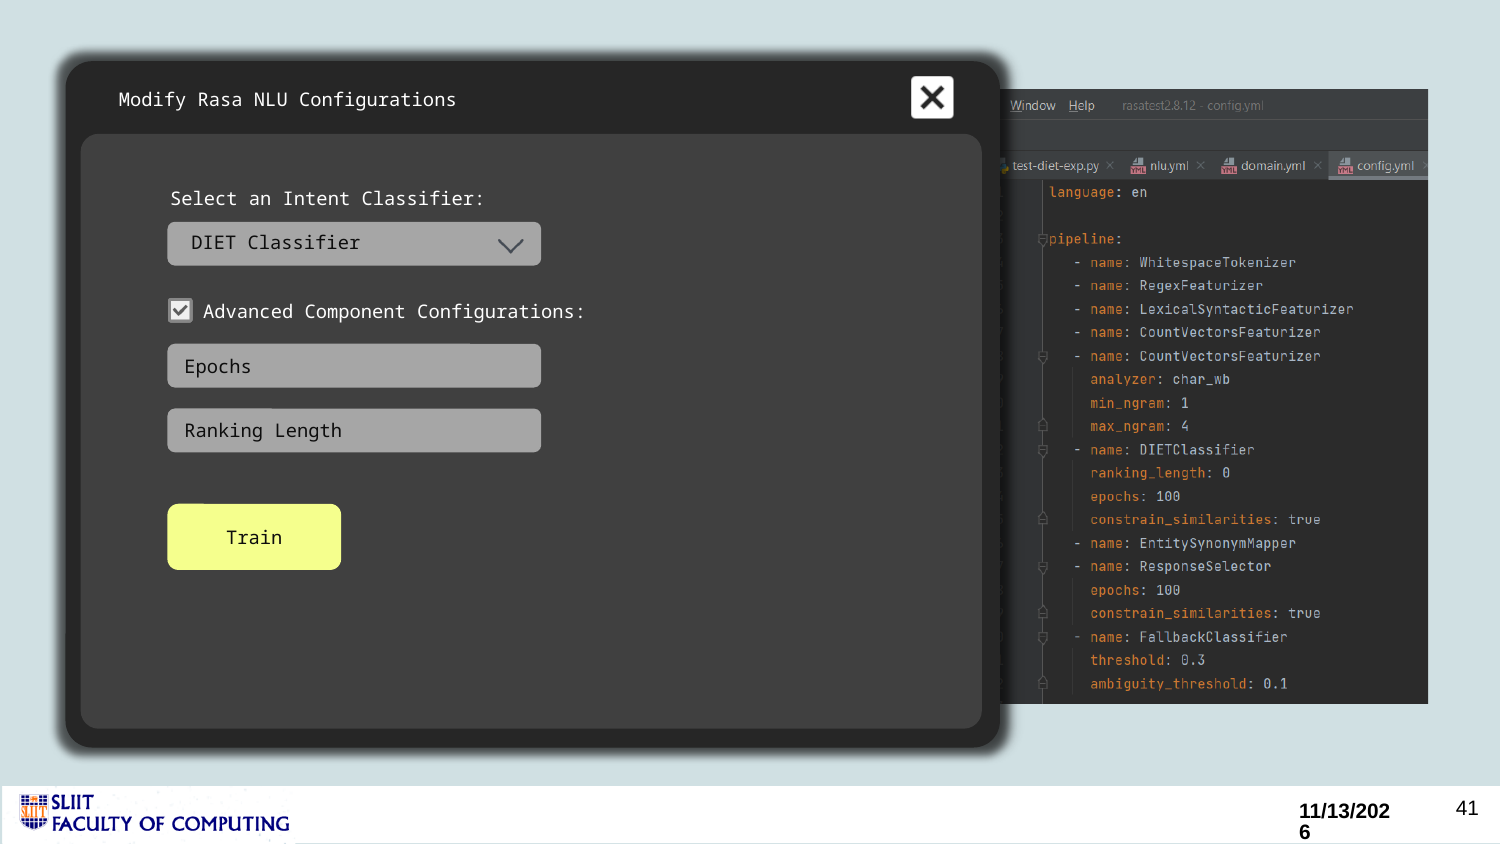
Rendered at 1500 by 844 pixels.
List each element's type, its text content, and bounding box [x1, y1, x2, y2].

slide_number 41 [1403, 769, 1494, 844]
text_box DIET Classifier [179, 222, 483, 260]
picture [902, 69, 1429, 704]
text_box [63, 59, 1003, 750]
text_box Train [165, 501, 344, 573]
text_box [78, 131, 984, 731]
text_box Epochs [165, 341, 544, 390]
text_box Select an Intent Classifier: [158, 172, 508, 215]
picture [2, 786, 296, 844]
text_box Modify Rasa NLU Configurations [107, 73, 490, 117]
text_box Ranking Length [165, 406, 544, 455]
picture [162, 292, 198, 328]
text_box [165, 219, 544, 268]
picture [485, 221, 536, 271]
text_box Advanced Component Configurations: [191, 286, 630, 329]
